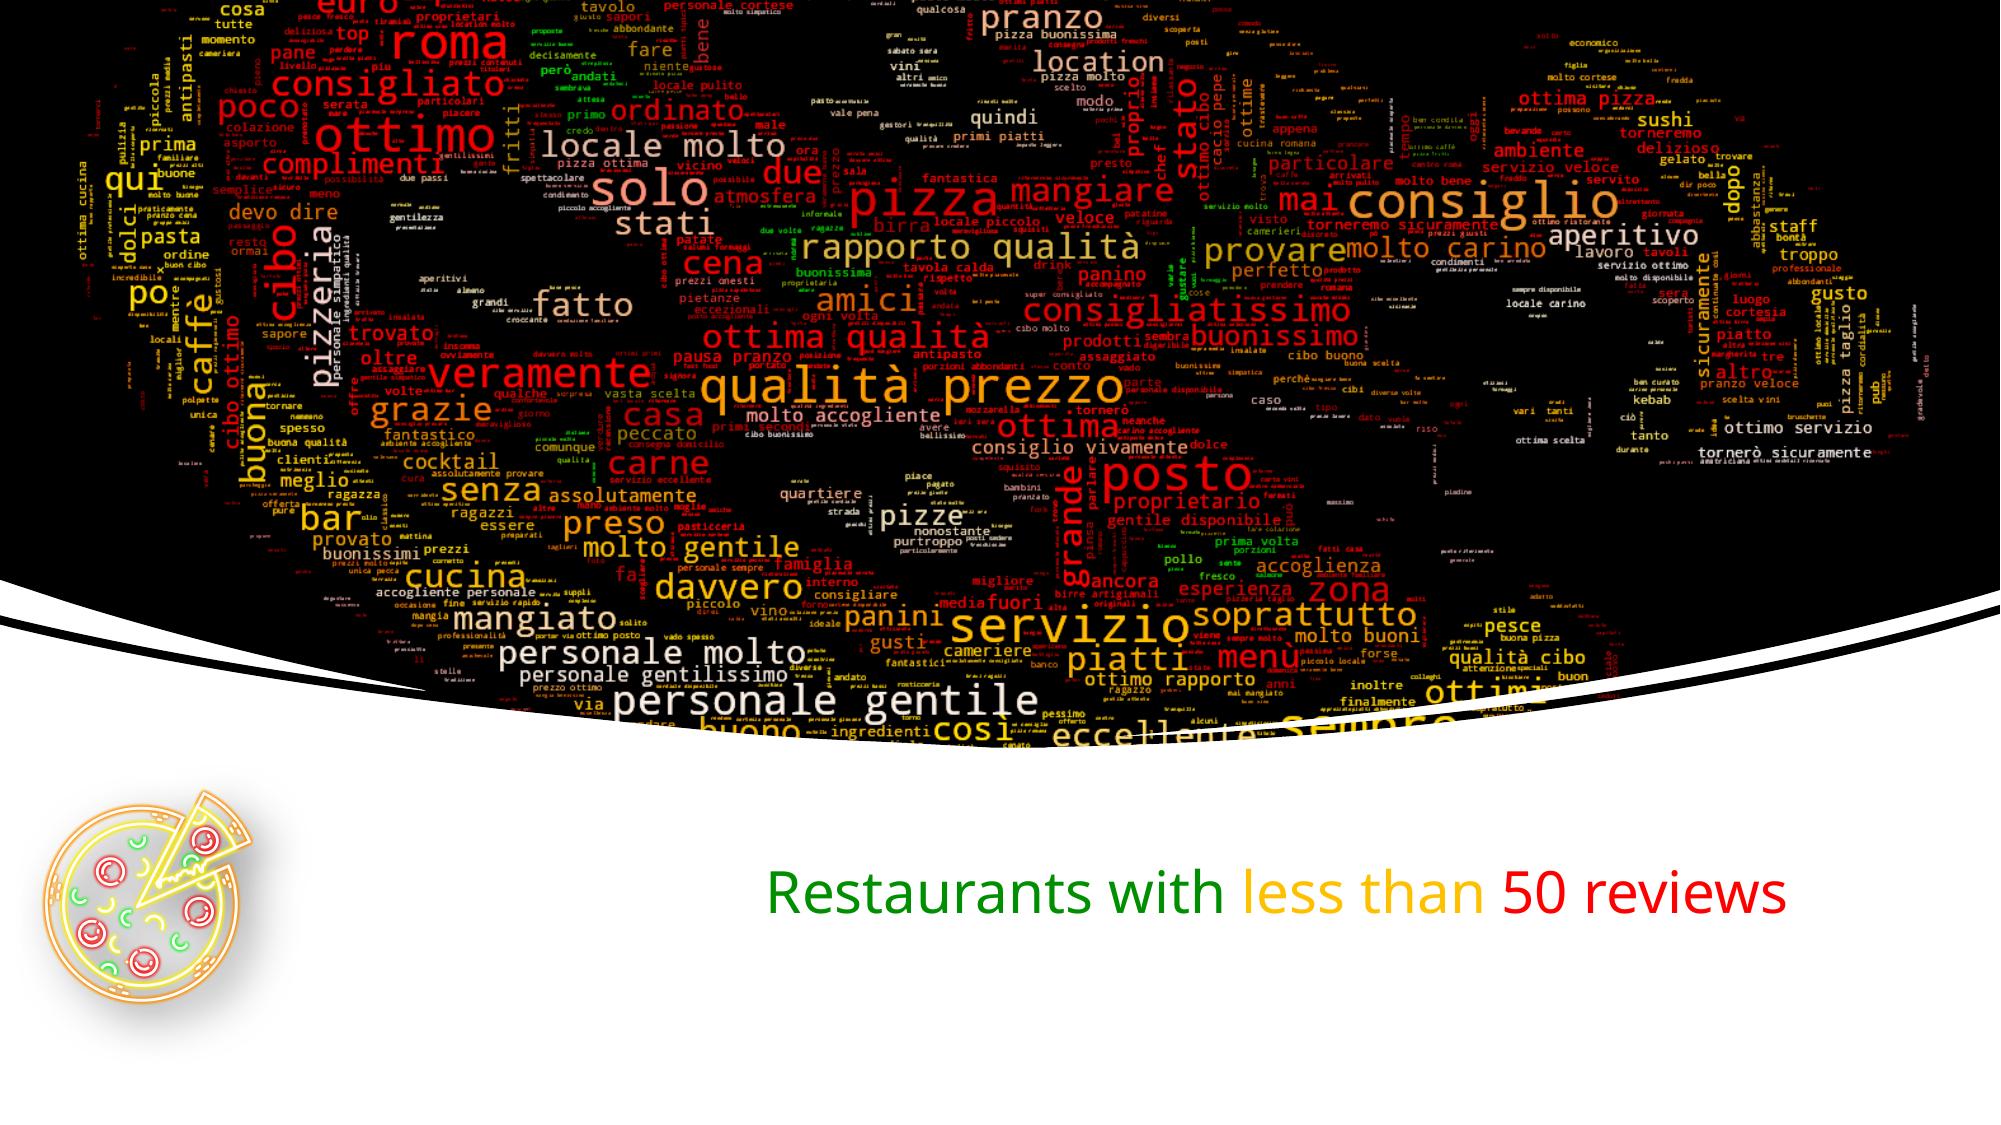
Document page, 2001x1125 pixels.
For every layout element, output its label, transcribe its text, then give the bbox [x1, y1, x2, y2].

picture [0, 0, 2000, 748]
title Restaurants with less than 50 reviews [750, 779, 2000, 1011]
picture [33, 776, 272, 1015]
